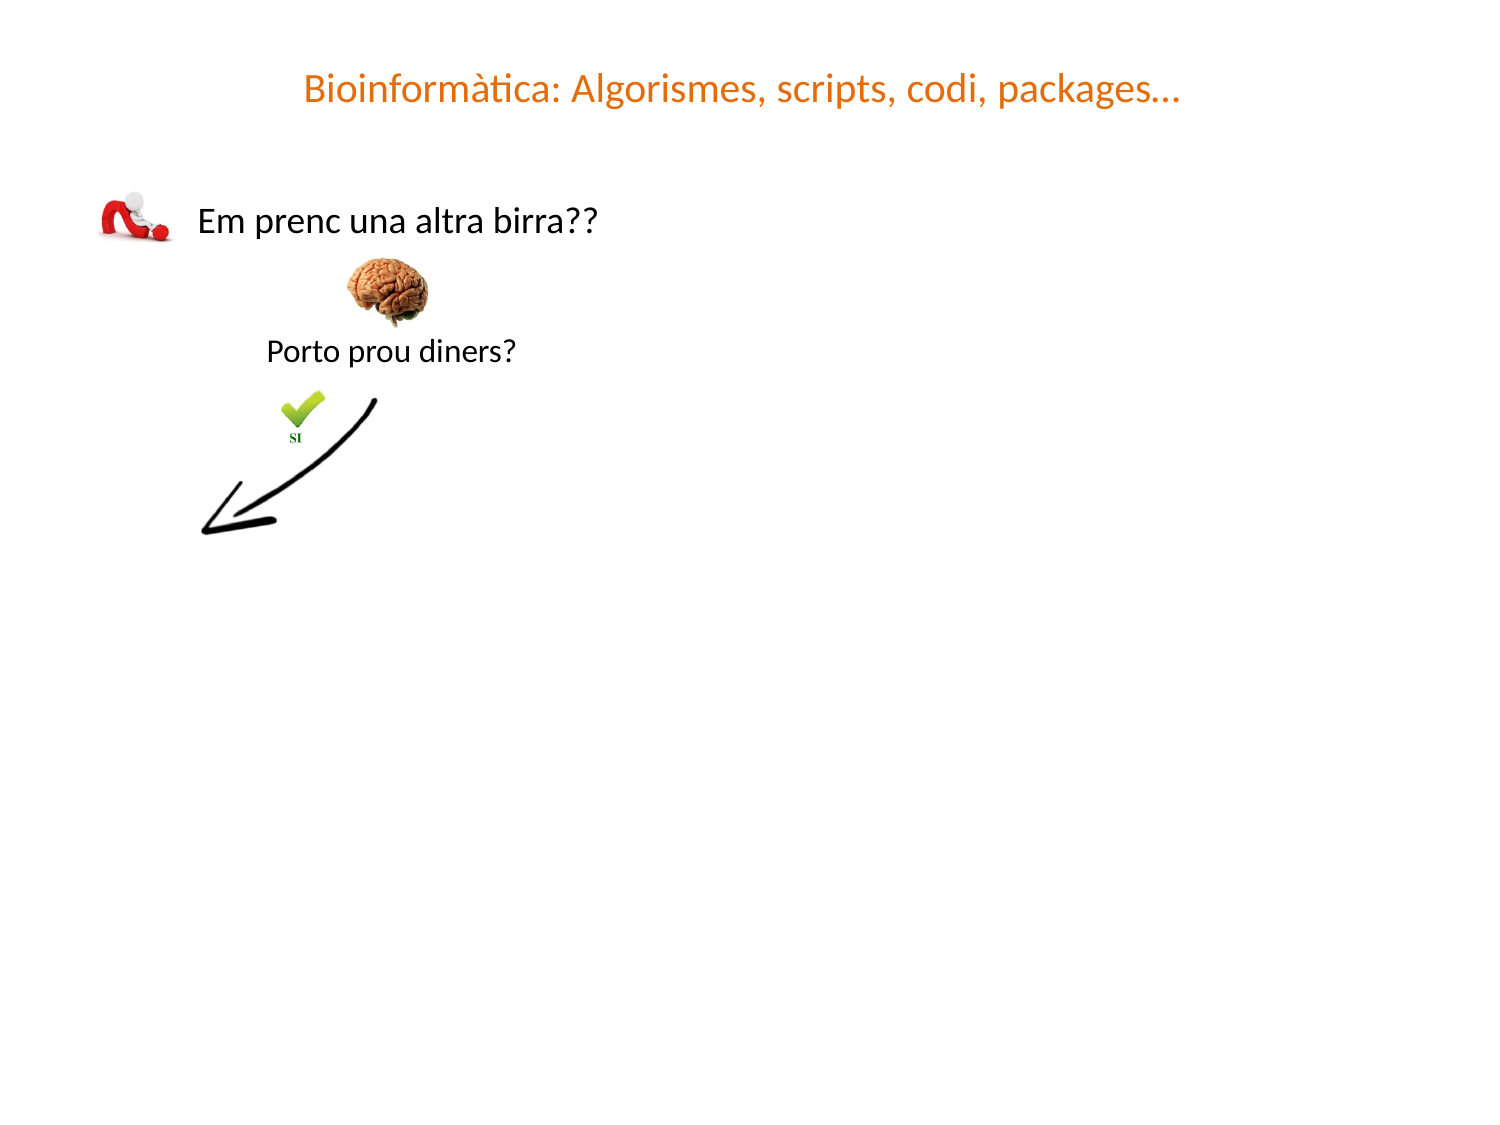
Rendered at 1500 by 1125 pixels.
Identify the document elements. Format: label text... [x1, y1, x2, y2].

picture [178, 353, 398, 573]
text_box Bioinformàtica: Algorismes, scripts, codi, packages… [76, 53, 1408, 119]
text_box Porto prou diners? [251, 321, 533, 377]
text_box Em prenc una altra birra?? [182, 188, 615, 249]
picture [92, 188, 180, 247]
picture [325, 249, 452, 335]
